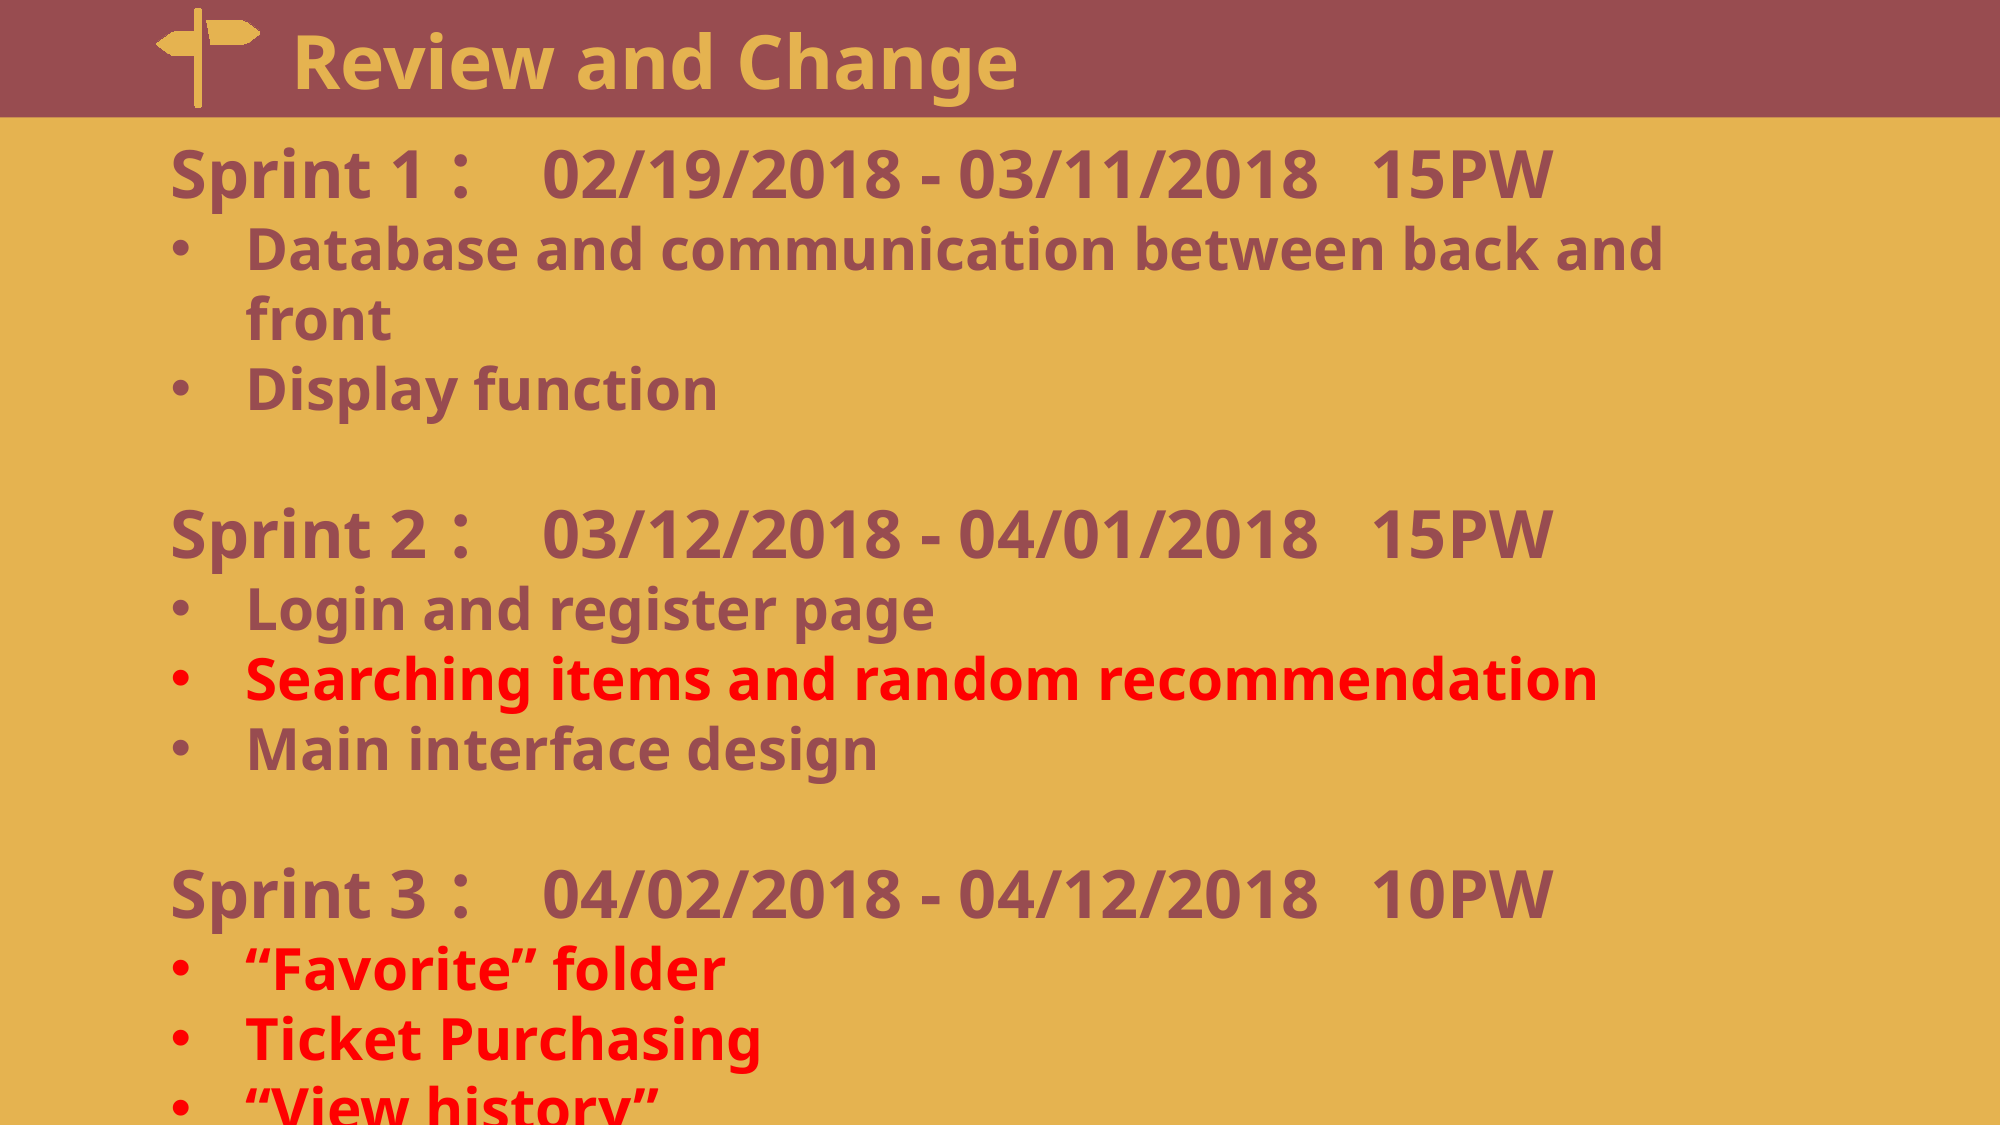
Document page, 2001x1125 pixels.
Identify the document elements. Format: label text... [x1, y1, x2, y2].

text_box [155, 7, 203, 109]
text_box Sprint 1： 02/19/2018 - 03/11/2018 15PW Database and communication between back and front Display function Sprint 2： 03/12/2018 - 04/01/2018 15PW Login and register page Searching items and random recommendation Main interface design Sprint 3： 04/02/2018 - 04/12/2018 10PW “Favorite” folder Ticket Purchasing “View history” [155, 124, 1747, 1125]
text_box [205, 19, 261, 46]
text_box [0, 0, 2000, 118]
text_box Review and Change [276, 7, 1838, 113]
